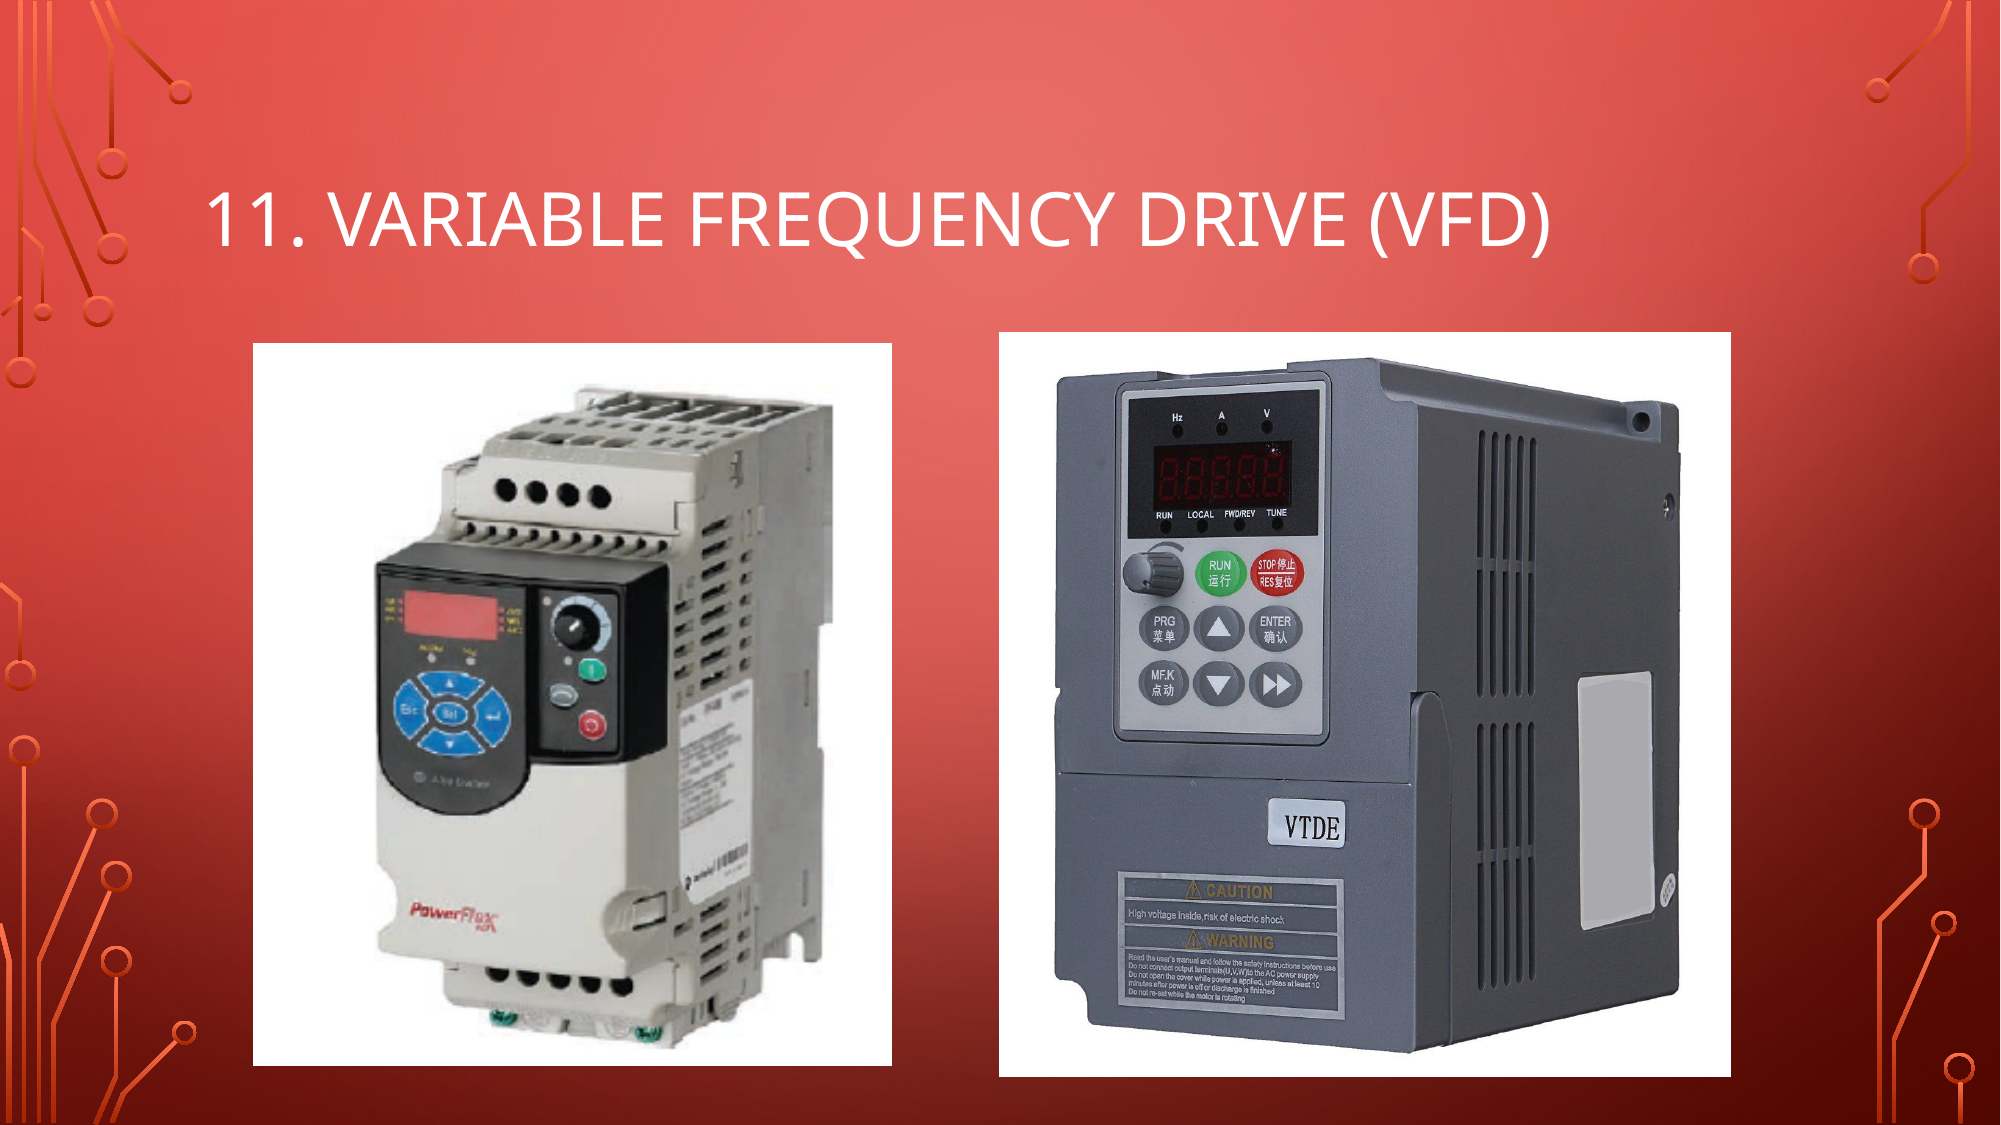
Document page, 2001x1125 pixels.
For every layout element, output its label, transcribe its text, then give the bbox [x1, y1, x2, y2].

picture [999, 332, 1731, 1077]
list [253, 343, 892, 1066]
title 11. VARIABLE FREQUENCY DRIVE (VFD) [187, 101, 1813, 344]
